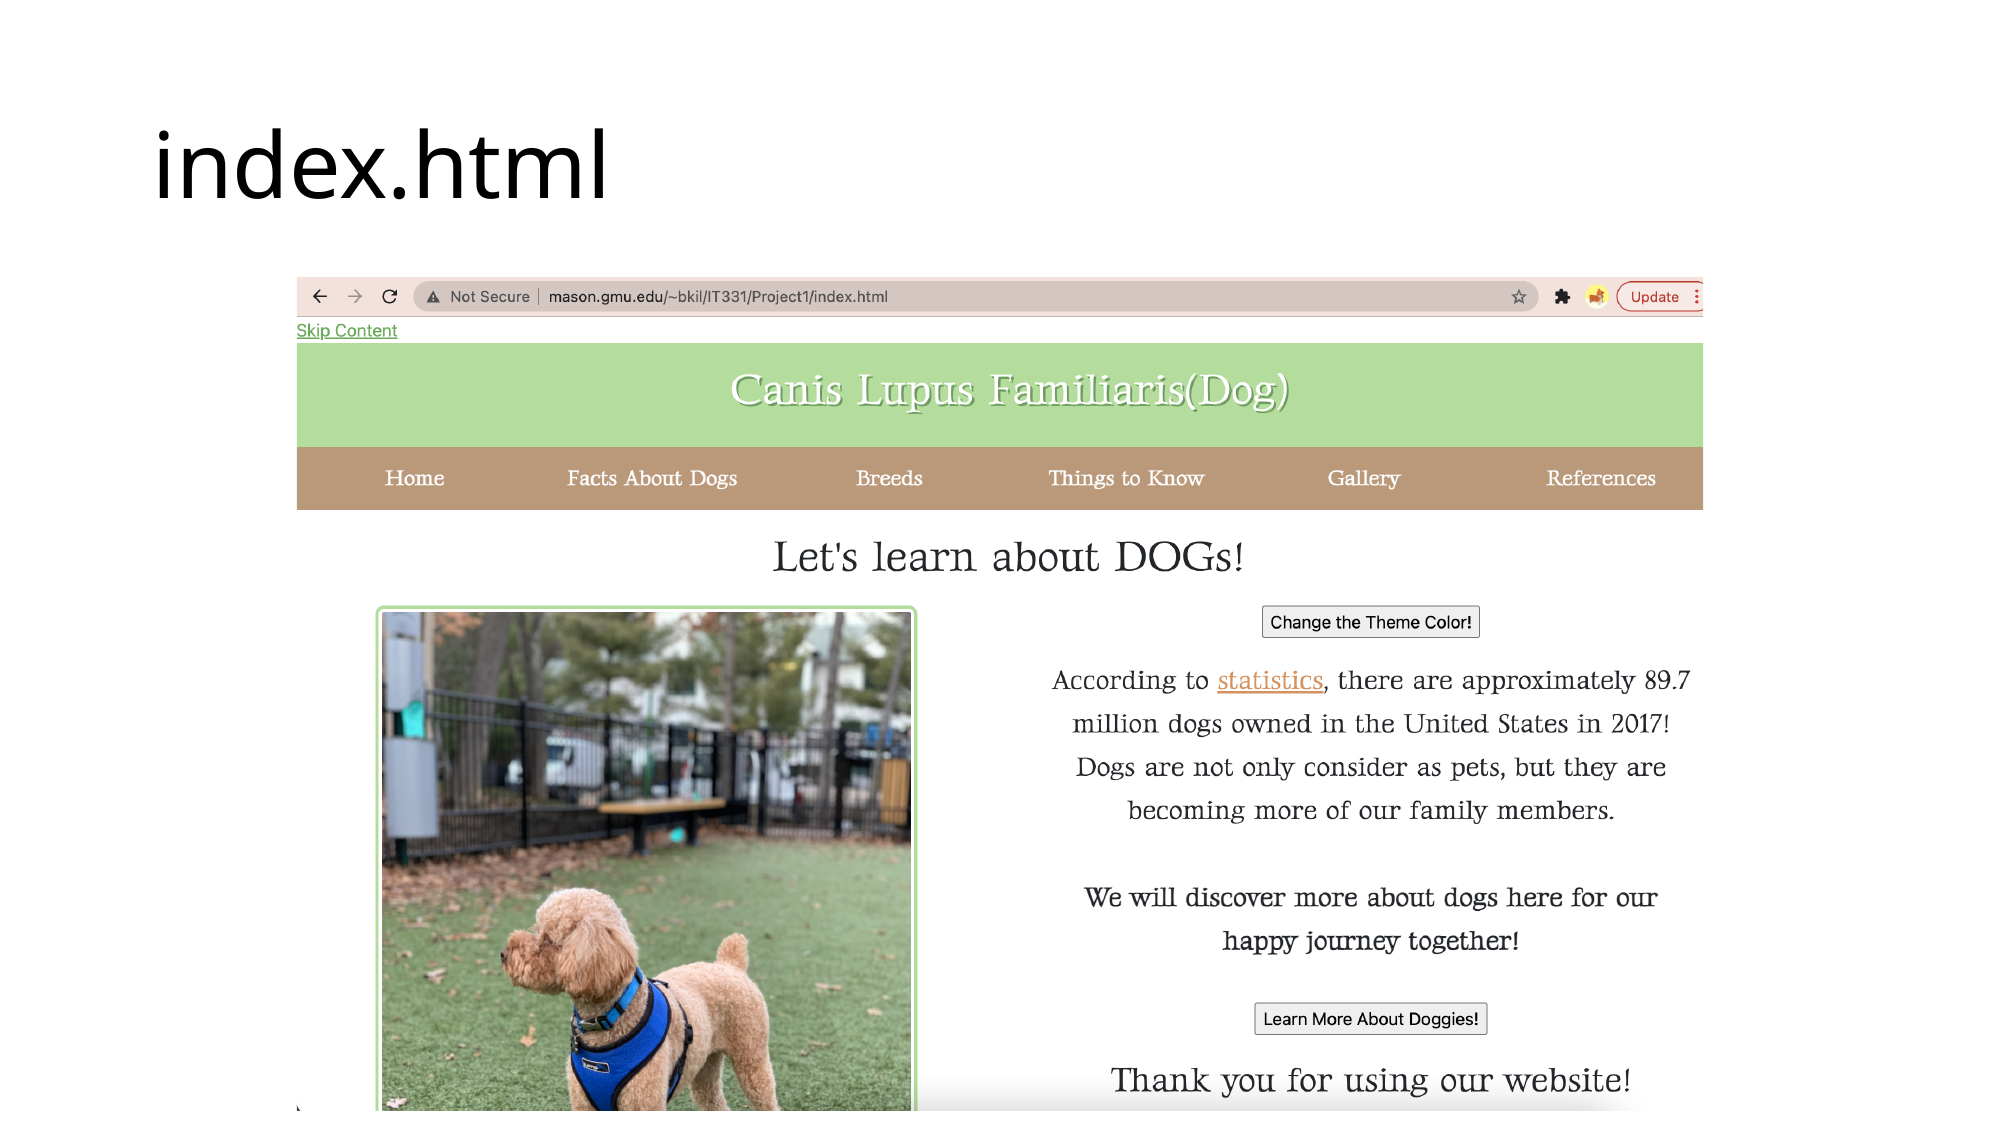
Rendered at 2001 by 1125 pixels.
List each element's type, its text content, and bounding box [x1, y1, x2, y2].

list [296, 277, 1704, 1111]
title index.html [137, 59, 1863, 278]
